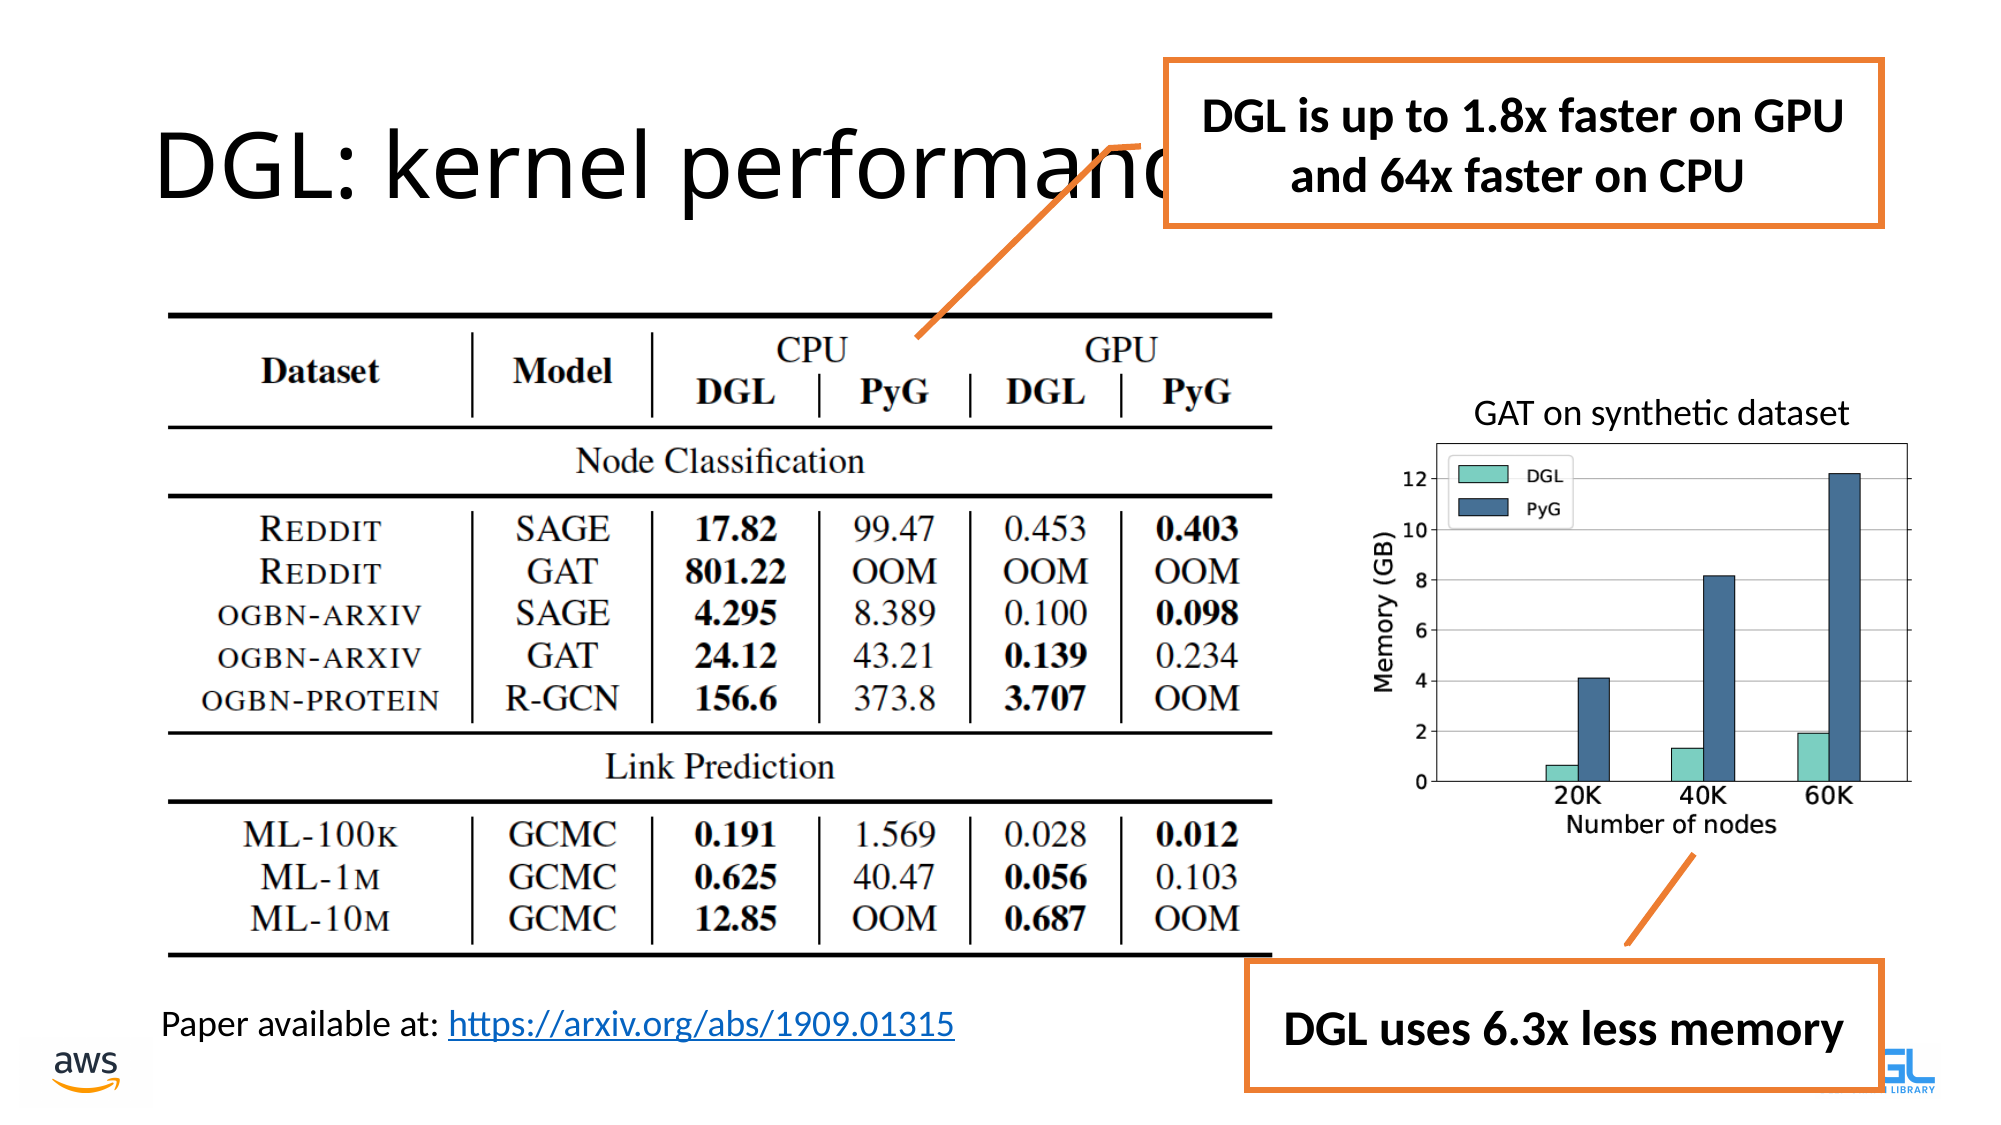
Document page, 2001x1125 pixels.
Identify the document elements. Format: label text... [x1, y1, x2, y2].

text_box DGL uses 6.3x less memory [1246, 960, 1882, 1091]
text_box Paper available at: https://arxiv.org/abs/1909.01315 [146, 992, 971, 1051]
picture [1343, 410, 1981, 859]
text_box DGL is up to 1.8x faster on GPU and 64x faster on CPU [976, 145, 1142, 277]
text_box DGL uses 6.3x less memory [1626, 859, 1692, 947]
picture [1815, 1043, 1941, 1099]
title DGL: kernel performance [137, 59, 1863, 278]
picture [19, 1037, 153, 1108]
text_box DGL is up to 1.8x faster on GPU and 64x faster on CPU [1165, 59, 1882, 227]
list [137, 277, 1300, 992]
text_box GAT on synthetic dataset [1459, 380, 1866, 410]
